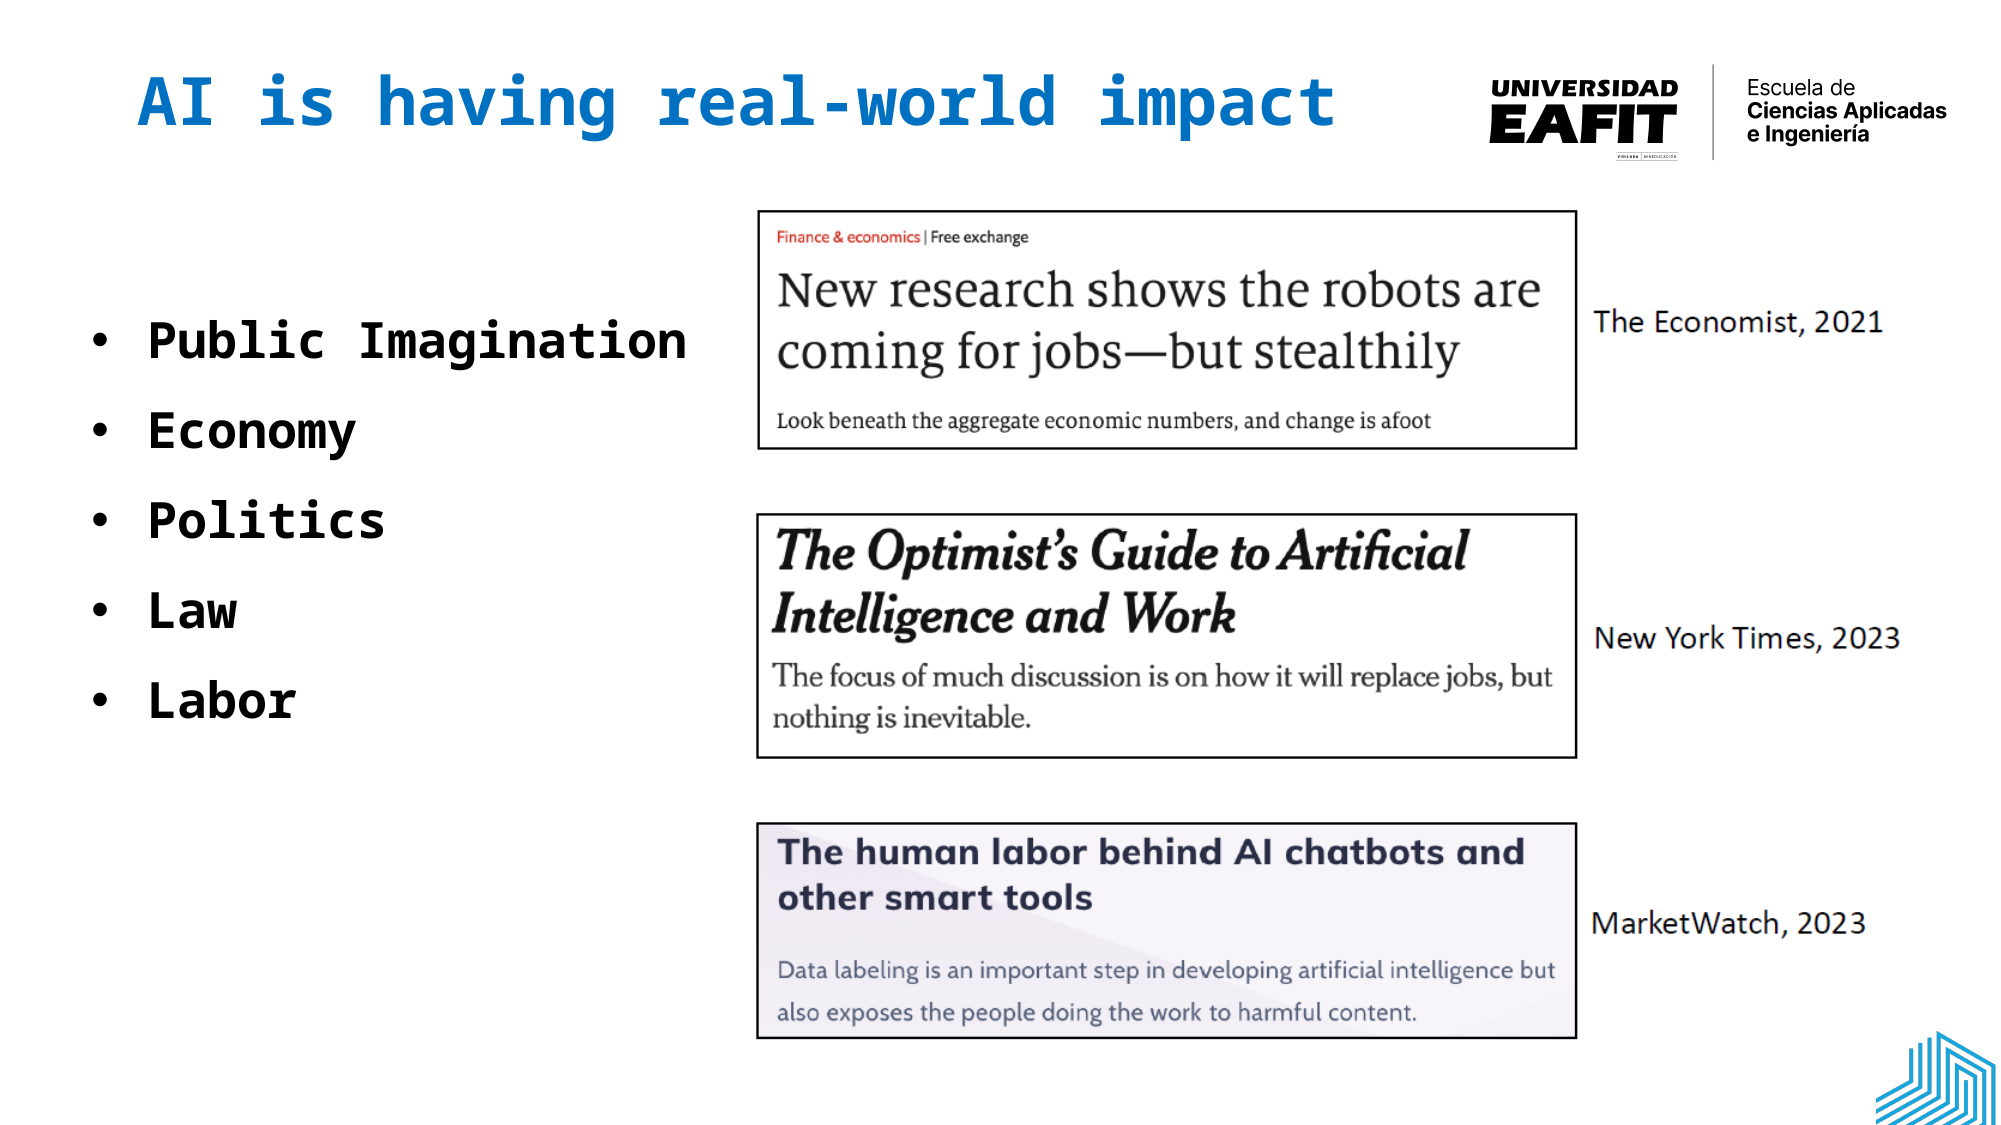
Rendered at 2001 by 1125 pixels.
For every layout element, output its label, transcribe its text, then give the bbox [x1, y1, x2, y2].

picture [748, 197, 2000, 1125]
text_box Public Imagination Economy Politics Law Labor [76, 211, 703, 782]
picture [1430, 33, 2000, 192]
text_box AI is having real-world impact [122, 60, 1451, 244]
